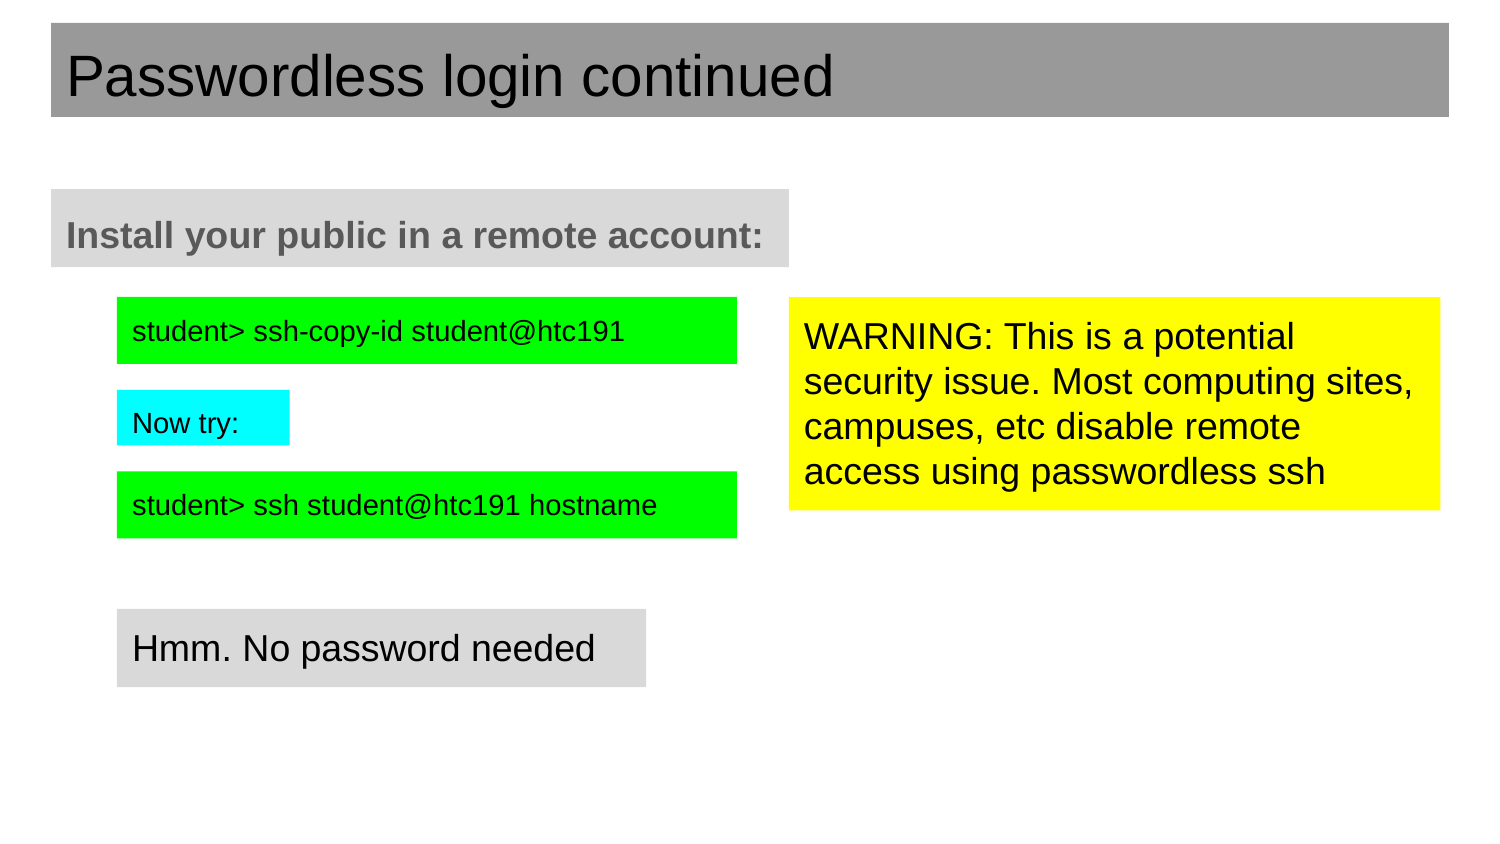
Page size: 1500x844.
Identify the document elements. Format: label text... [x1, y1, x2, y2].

text_box WARNING: This is a potential security issue. Most computing sites, campuses, etc disable remote access using passwordless ssh [788, 297, 1441, 511]
text_box Hmm. No password needed [116, 608, 647, 688]
text_box student> ssh student@htc191 hostname [116, 471, 737, 539]
list Install your public in a remote account: [51, 189, 789, 268]
text_box student> ssh-copy-id student@htc191 [116, 296, 737, 364]
title Passwordless login continued [51, 22, 1449, 117]
text_box Now try: [116, 389, 290, 446]
